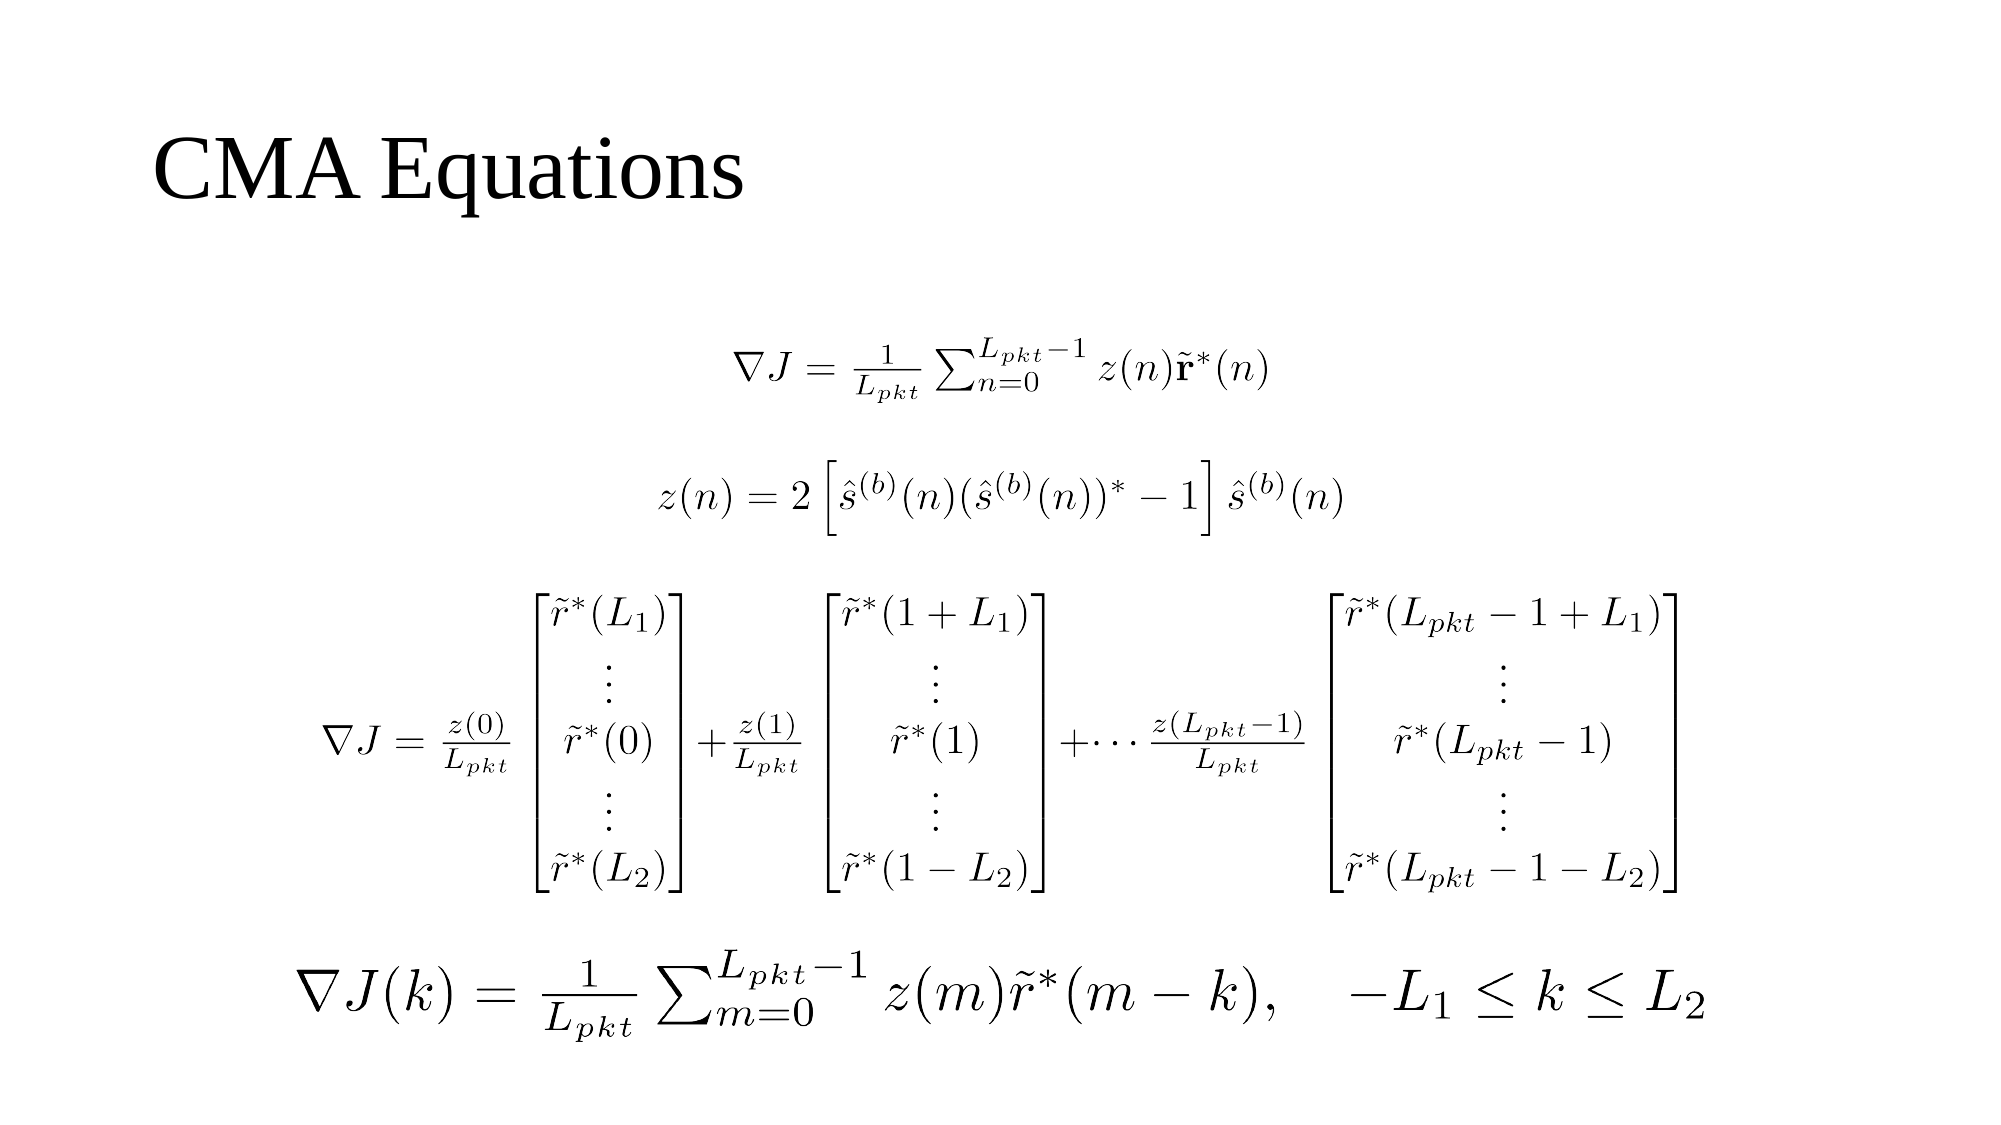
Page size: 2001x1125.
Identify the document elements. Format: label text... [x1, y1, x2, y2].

picture [322, 593, 1678, 893]
picture [658, 460, 1342, 536]
picture [733, 337, 1267, 403]
title CMA Equations [137, 59, 1863, 278]
picture [296, 949, 1704, 1042]
